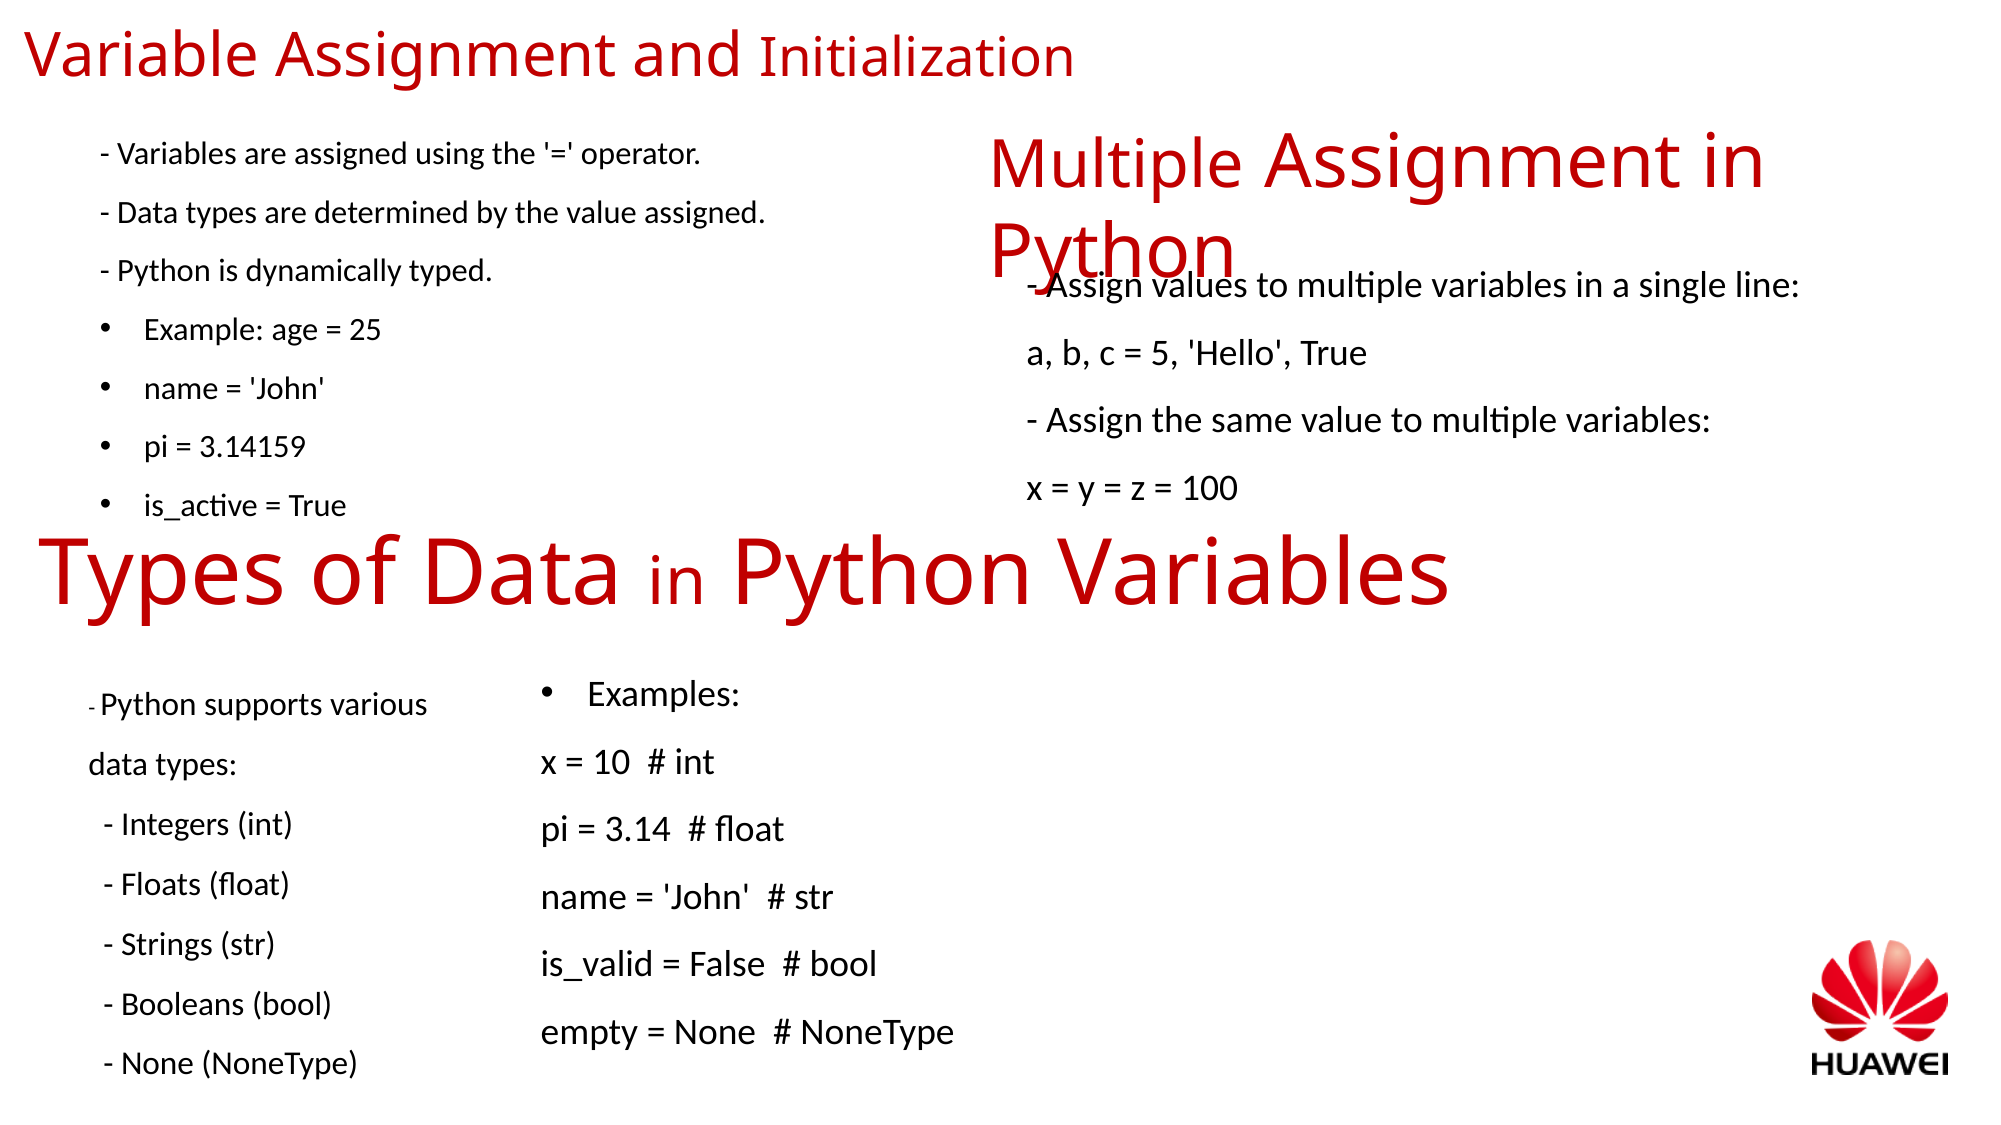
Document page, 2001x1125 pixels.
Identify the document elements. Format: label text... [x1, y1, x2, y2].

picture [1812, 939, 1948, 1076]
text_box - Assign values to multiple variables in a single line: a, b, c = 5, 'Hello', True - Assign the same value to multiple variables: x = y = z = 100 [1026, 237, 1864, 508]
text_box Types of Data in Python Variables [38, 512, 1738, 623]
text_box Examples: x = 10 # int pi = 3.14 # float name = 'John' # str is_valid = False # bool empty = None # NoneType [525, 639, 1001, 1060]
list - Variables are assigned using the '=' operator. - Data types are determined by the value assigned. - Python is dynamically typed. Example: age = 25 name = 'John' pi = 3.14159 is_active = True [99, 112, 925, 512]
text_box Multiple Assignment in Python [988, 112, 1952, 293]
title Variable Assignment and Initialization [24, 14, 1163, 129]
text_box - Python supports various data types: - Integers (int) - Floats (float) - Strings (str) - Booleans (bool) - None (NoneType) [88, 662, 476, 938]
